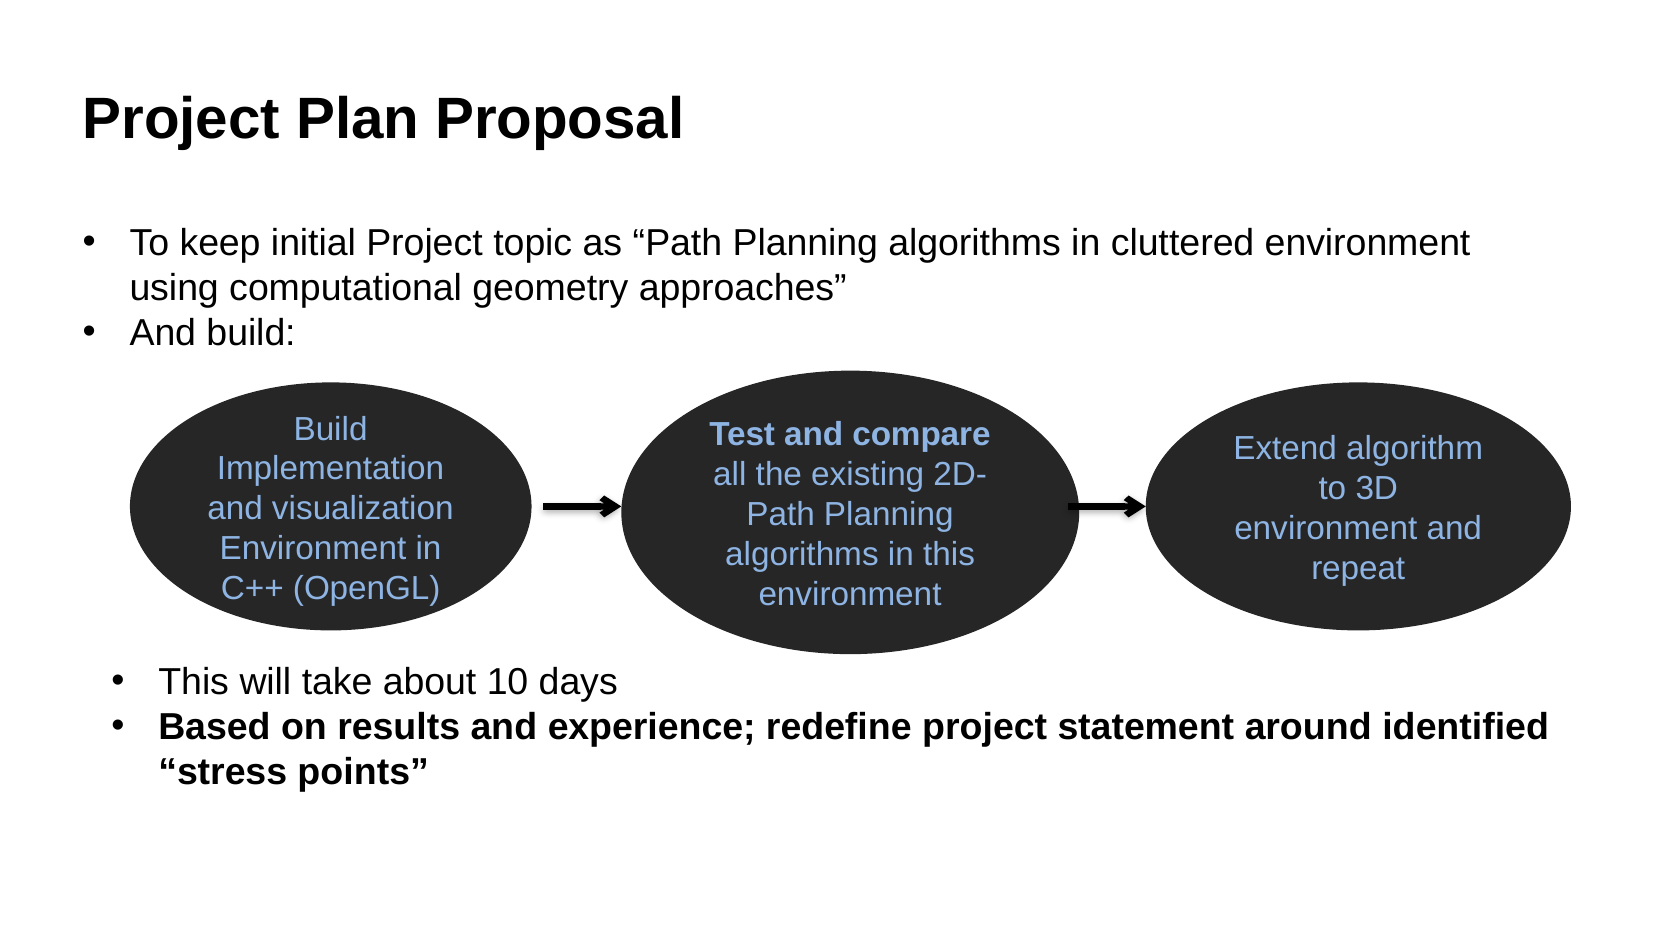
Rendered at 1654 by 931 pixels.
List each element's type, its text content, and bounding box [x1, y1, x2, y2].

list To keep initial Project topic as “Path Planning algorithms in cluttered environment using computational geometry approaches” And build: [82, 217, 1571, 359]
text_box Test and compare all the existing 2D-Path Planning algorithms in this environment [619, 368, 1082, 654]
text_box Extend algorithm to 3D environment and repeat [1143, 380, 1574, 633]
text_box This will take about 10 days Based on results and experience; redefine project statement around identified “stress points” [111, 654, 1600, 796]
title Project Plan Proposal [82, 37, 1571, 193]
text_box Build Implementation and visualization Environment in C++ (OpenGL) [127, 380, 534, 633]
